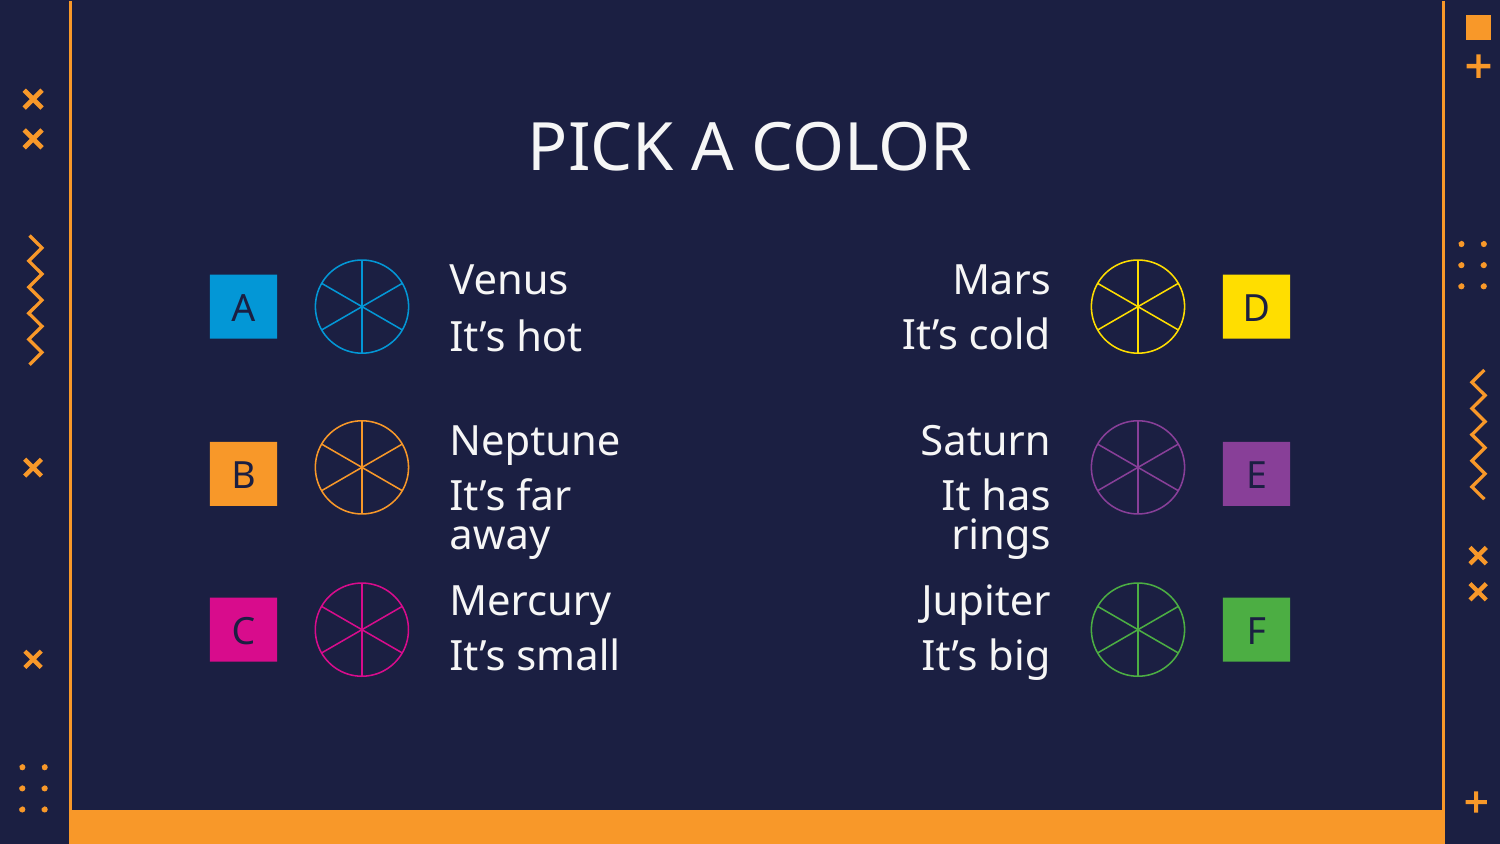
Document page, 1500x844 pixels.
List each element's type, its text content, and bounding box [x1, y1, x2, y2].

text_box D [1222, 274, 1291, 339]
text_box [1091, 259, 1185, 354]
text_box C [209, 597, 278, 662]
subtitle Venus [434, 247, 668, 304]
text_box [1091, 420, 1185, 515]
subtitle It’s cold [832, 304, 1066, 377]
text_box F [1222, 597, 1291, 662]
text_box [315, 259, 409, 354]
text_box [1091, 582, 1185, 677]
subtitle Mercury [434, 568, 668, 626]
text_box B [209, 441, 278, 506]
subtitle It’s big [832, 626, 1066, 699]
subtitle It’s small [434, 626, 668, 699]
subtitle It’s far away [434, 465, 668, 538]
subtitle Mars [832, 247, 1066, 304]
title PICK A COLOR [116, 88, 1383, 200]
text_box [315, 420, 409, 515]
subtitle Neptune [434, 407, 668, 465]
text_box A [209, 274, 278, 339]
subtitle It’s hot [434, 304, 668, 377]
subtitle Saturn [832, 407, 1066, 465]
subtitle Jupiter [832, 568, 1066, 626]
text_box E [1222, 441, 1291, 506]
subtitle It has rings [832, 465, 1066, 538]
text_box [315, 582, 409, 677]
